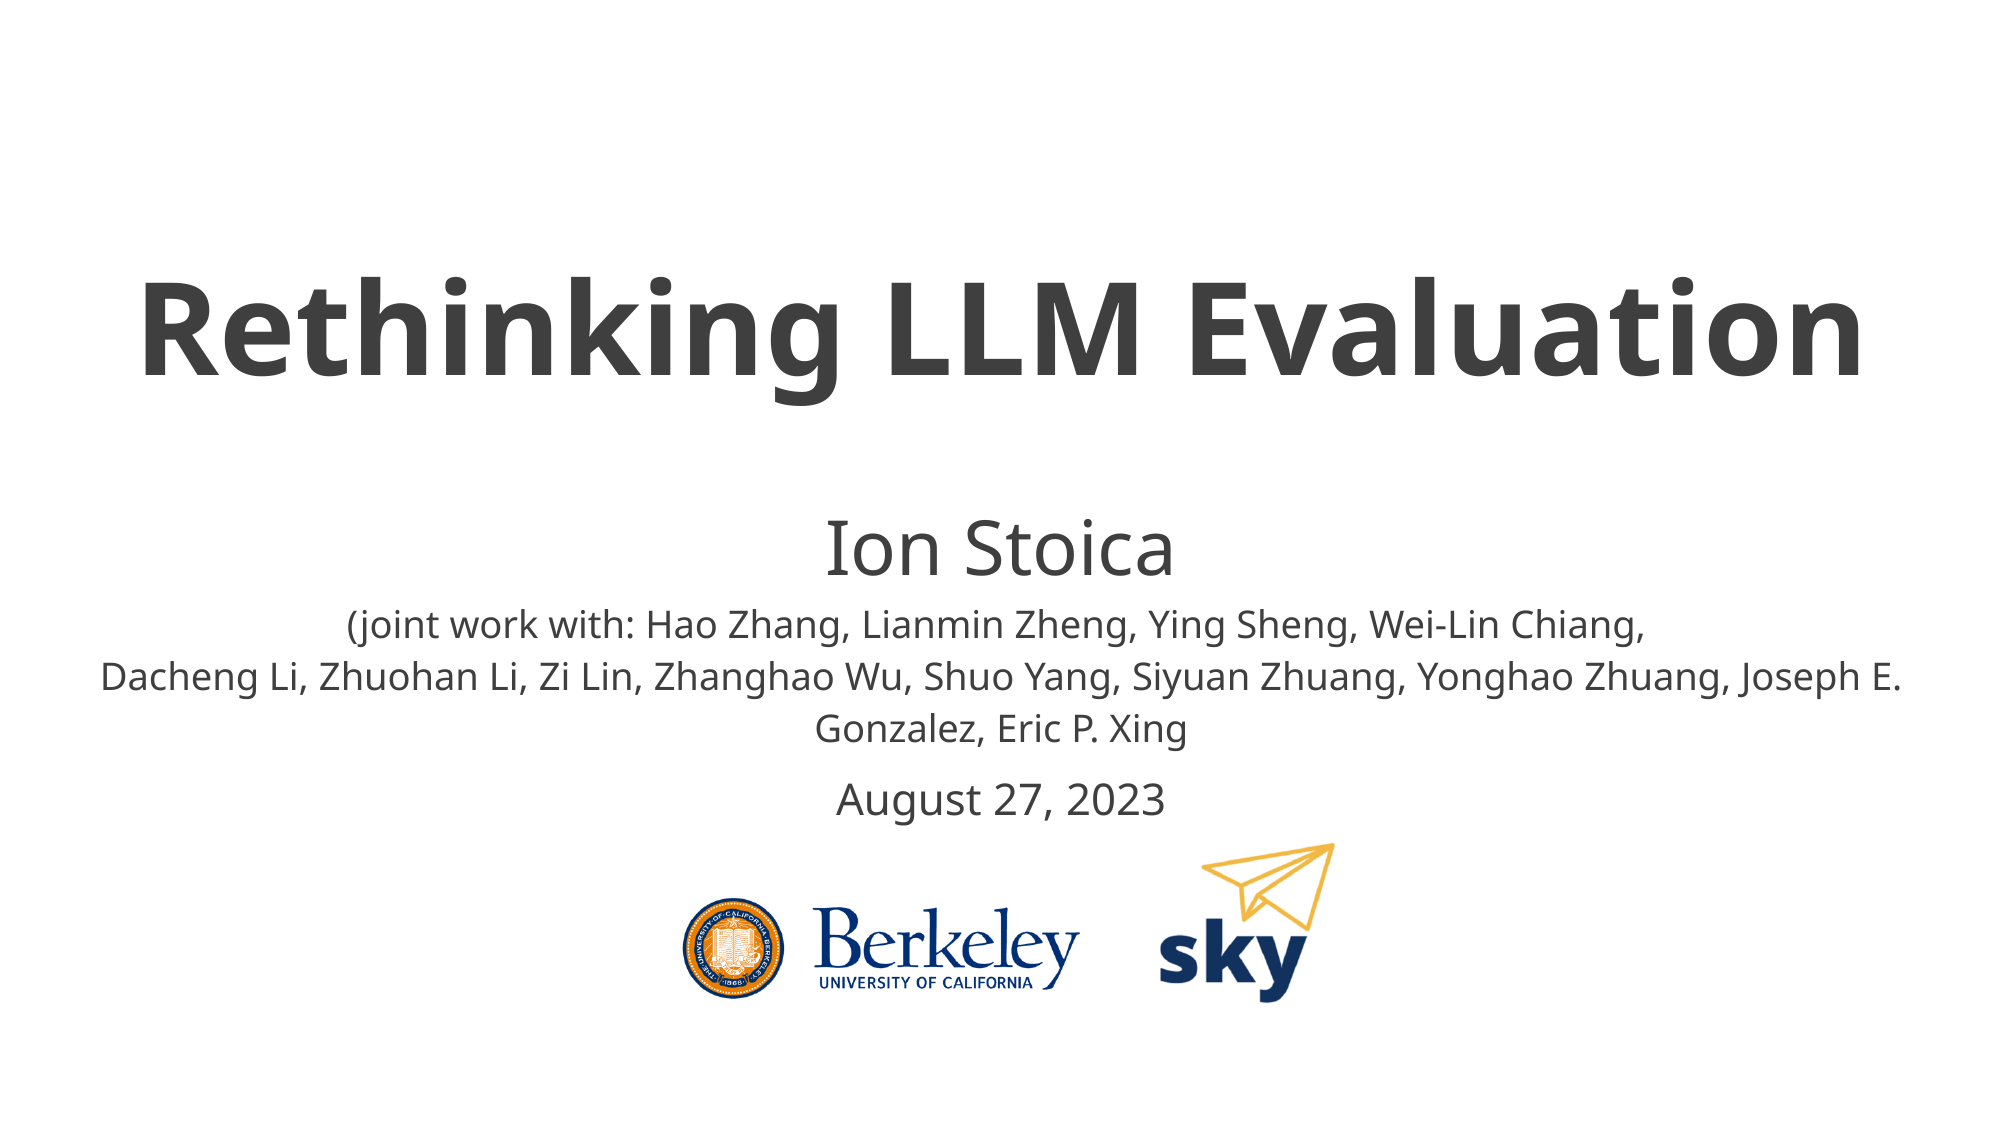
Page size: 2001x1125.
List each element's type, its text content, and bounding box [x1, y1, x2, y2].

title Rethinking LLM Evaluation [20, 101, 1984, 486]
list Ion Stoica (joint work with: Hao Zhang, Lianmin Zheng, Ying Sheng, Wei-Lin Chiang, Dacheng Li, Zhuohan Li, Zi Lin, Zhanghao Wu, Shuo Yang, Siyuan Zhuang, Yonghao Zhuang, Joseph E. Gonzalez, Eric P. Xing August 27, 2023 [2, 486, 2000, 829]
picture [1117, 835, 1341, 1010]
picture [680, 834, 1082, 1061]
